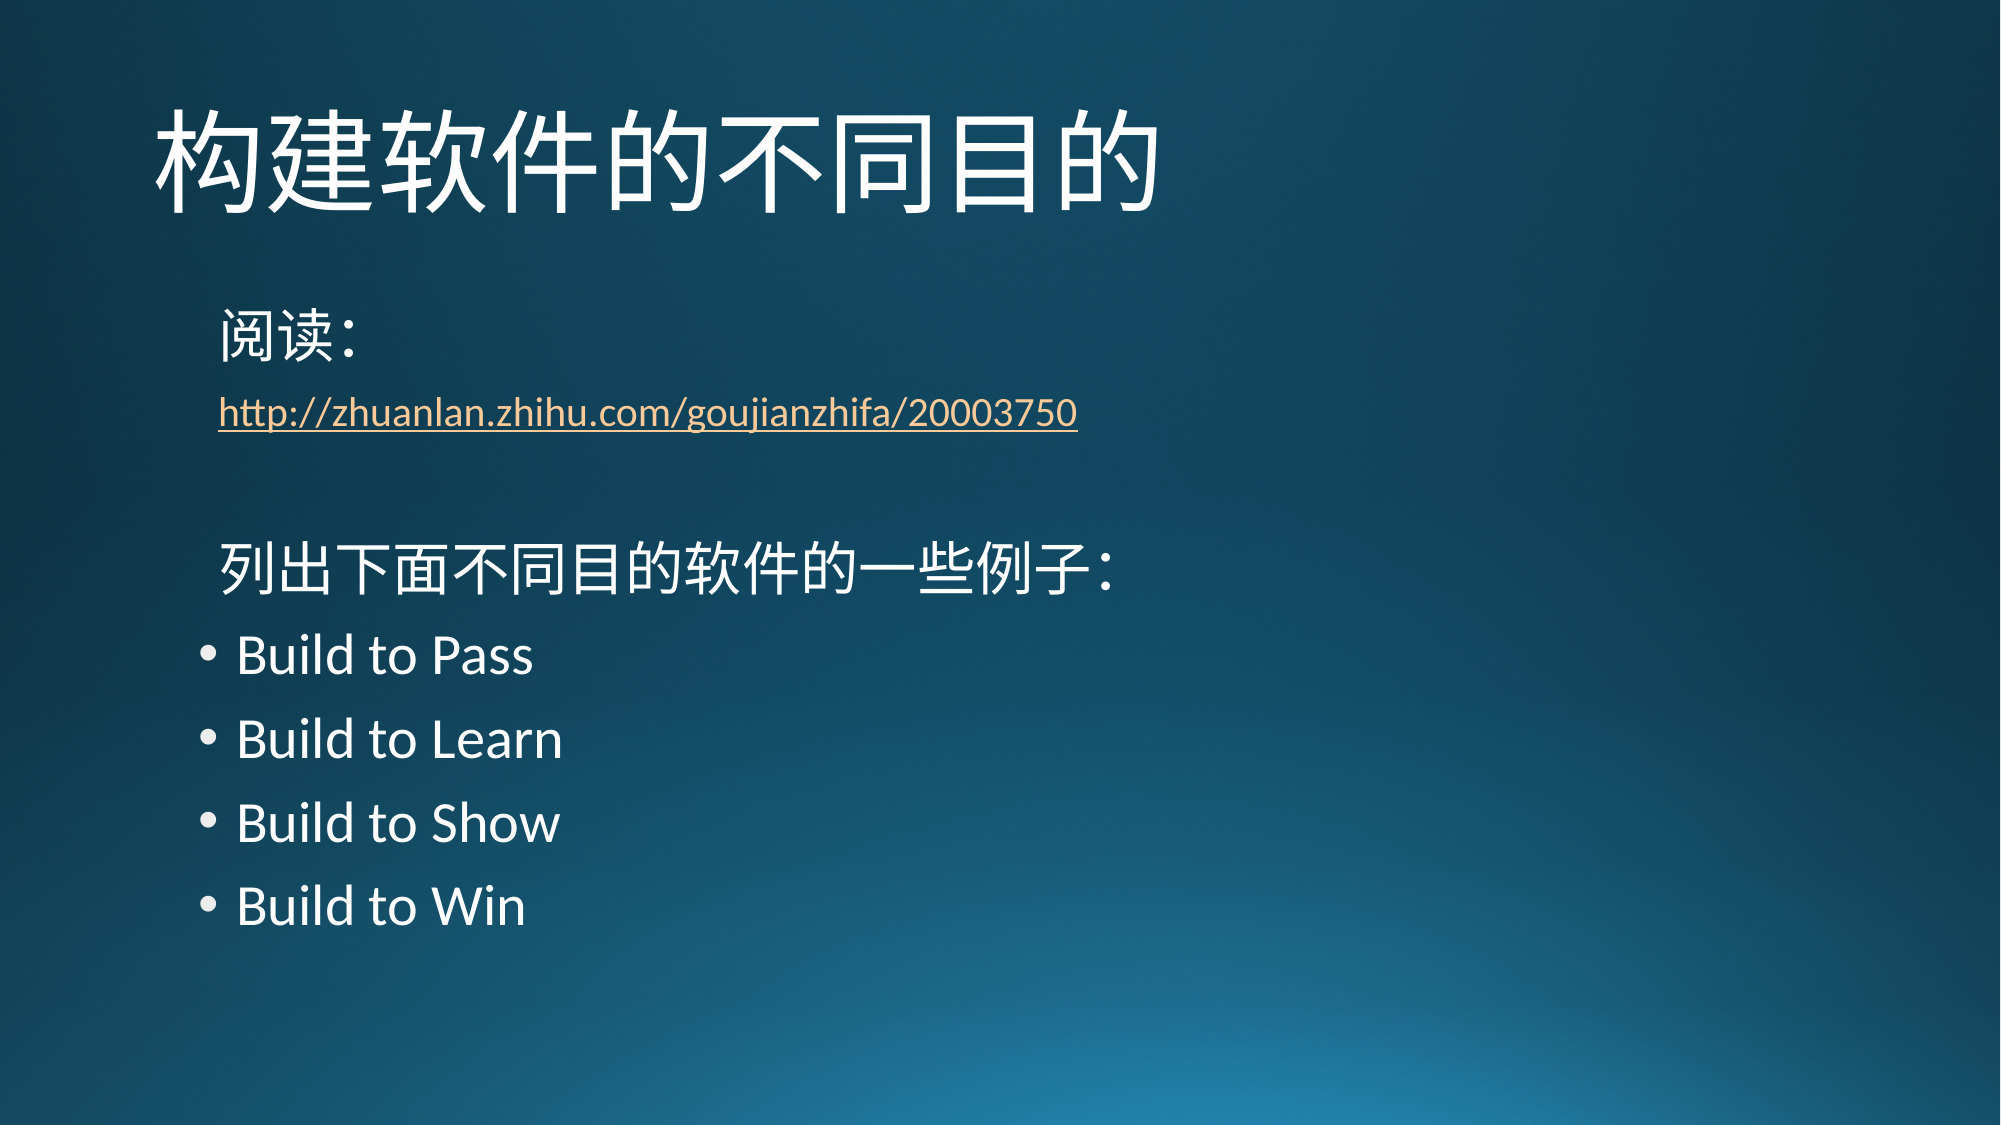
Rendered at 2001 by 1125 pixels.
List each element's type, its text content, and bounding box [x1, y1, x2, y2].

list 阅读： http://zhuanlan.zhihu.com/goujianzhifa/20003750 列出下面不同目的软件的一些例子： Build to Pass Build to Learn Build to Show Build to Win [183, 299, 1863, 1014]
title 构建软件的不同目的 [137, 59, 1863, 278]
picture [0, 0, 2001, 1125]
